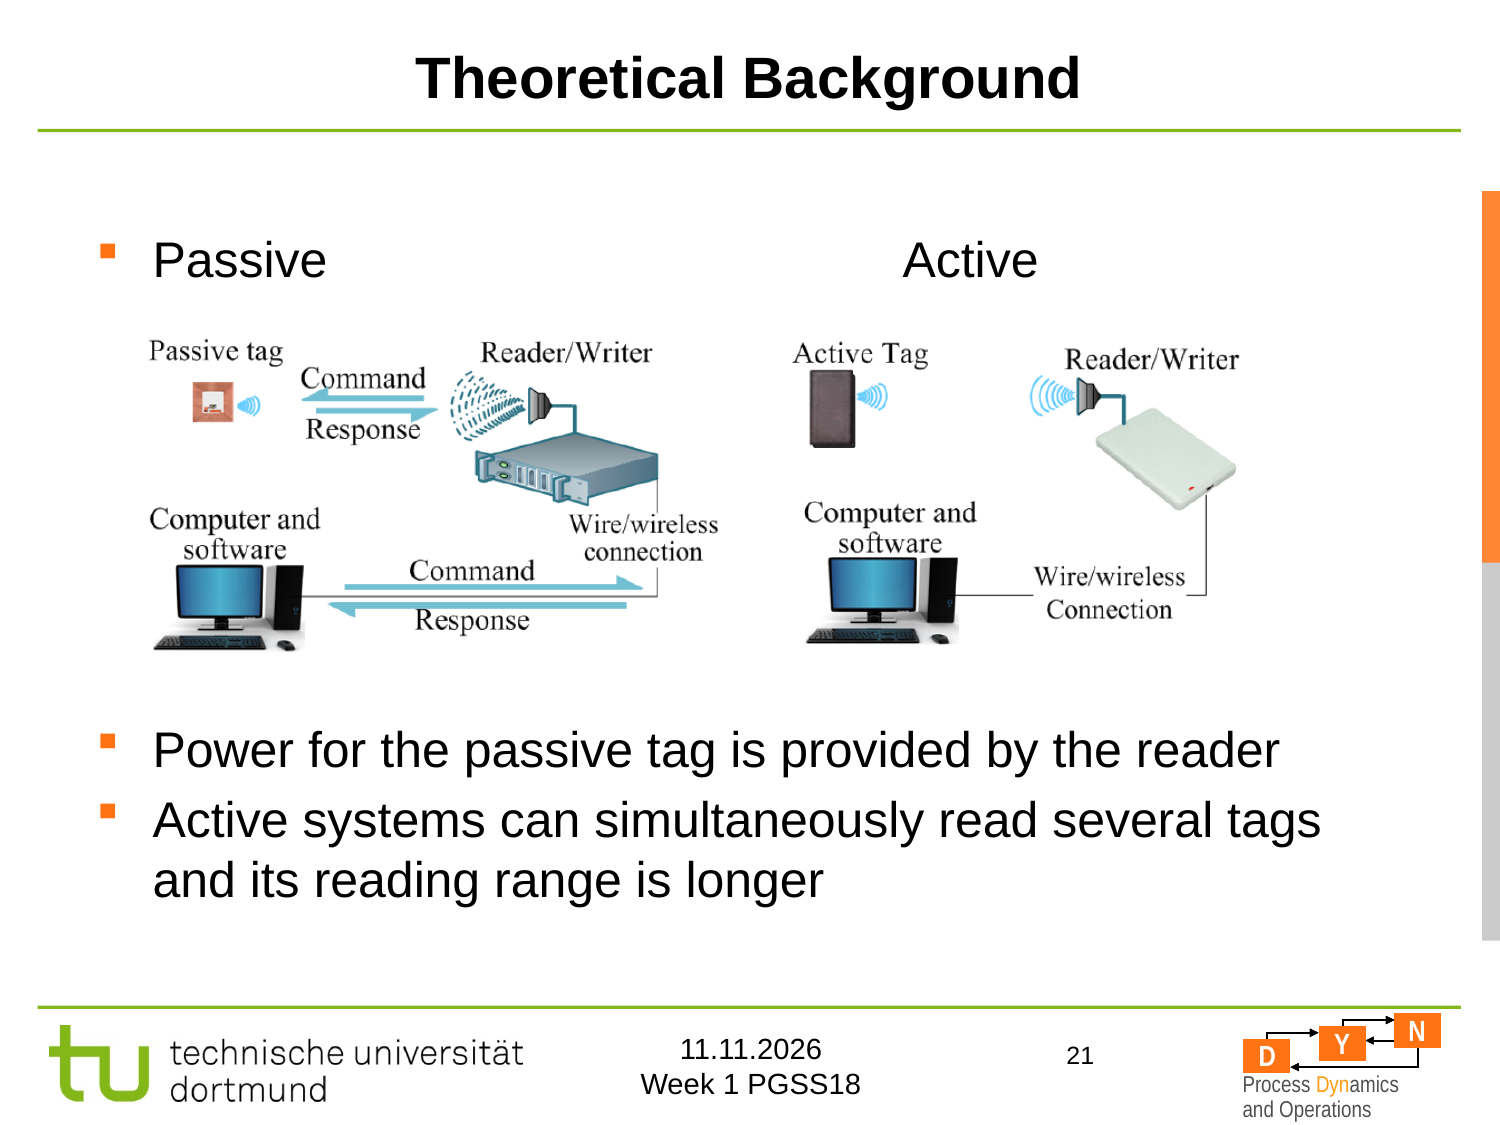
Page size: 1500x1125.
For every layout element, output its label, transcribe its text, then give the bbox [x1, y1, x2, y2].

slide_number 21 [906, 1031, 1095, 1107]
list Passive Active Power for the passive tag is provided by the reader Active systems can simultaneously read several tags and its reading range is longer [81, 219, 1416, 989]
picture [789, 325, 1267, 660]
title Theoretical Background [81, 10, 1417, 141]
picture [49, 1025, 523, 1102]
picture [135, 325, 727, 660]
